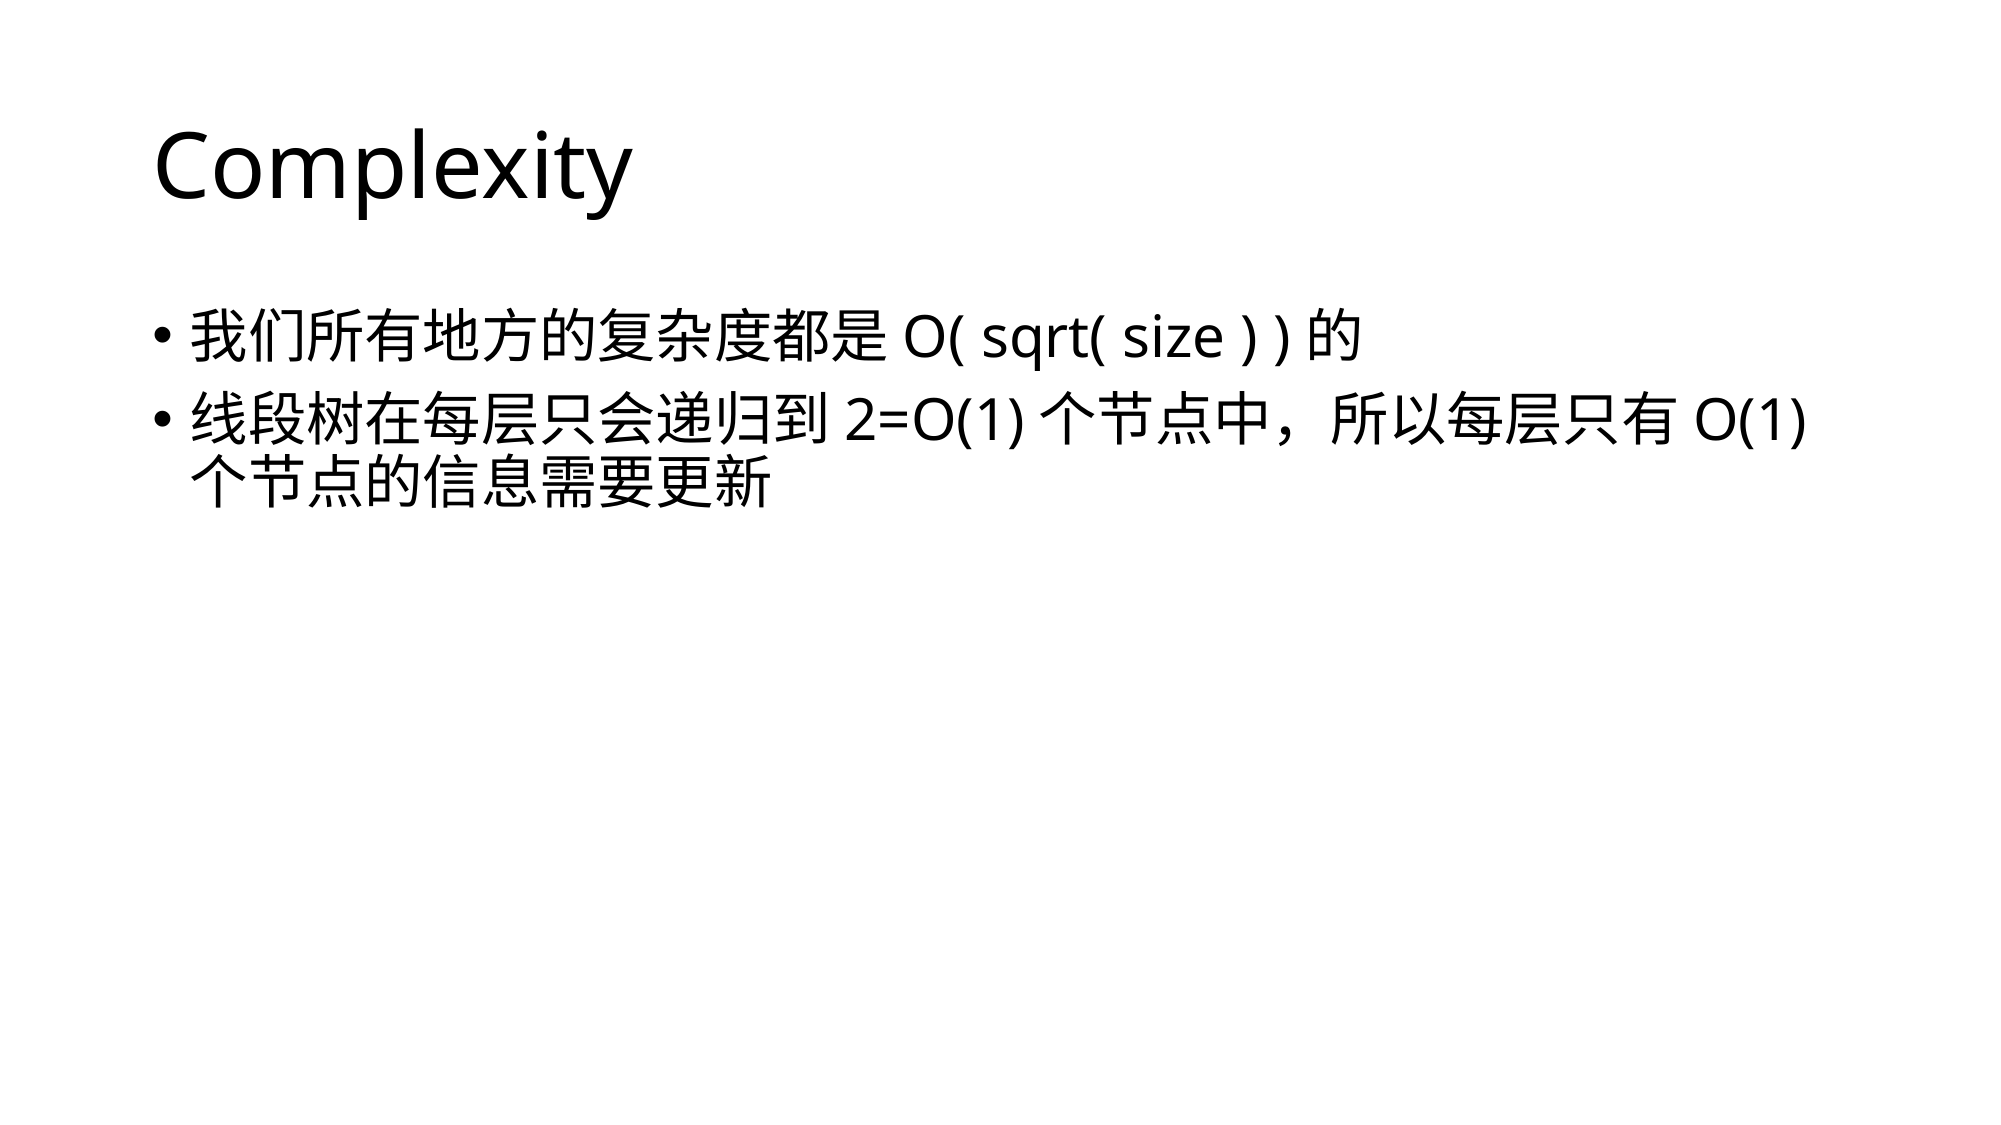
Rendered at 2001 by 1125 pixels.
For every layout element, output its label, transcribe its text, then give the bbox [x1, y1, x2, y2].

list 我们所有地方的复杂度都是O( sqrt( size ) )的 线段树在每层只会递归到2=O(1)个节点中，所以每层只有O(1)个节点的信息需要更新 [137, 299, 1863, 1014]
title Complexity [137, 59, 1863, 278]
